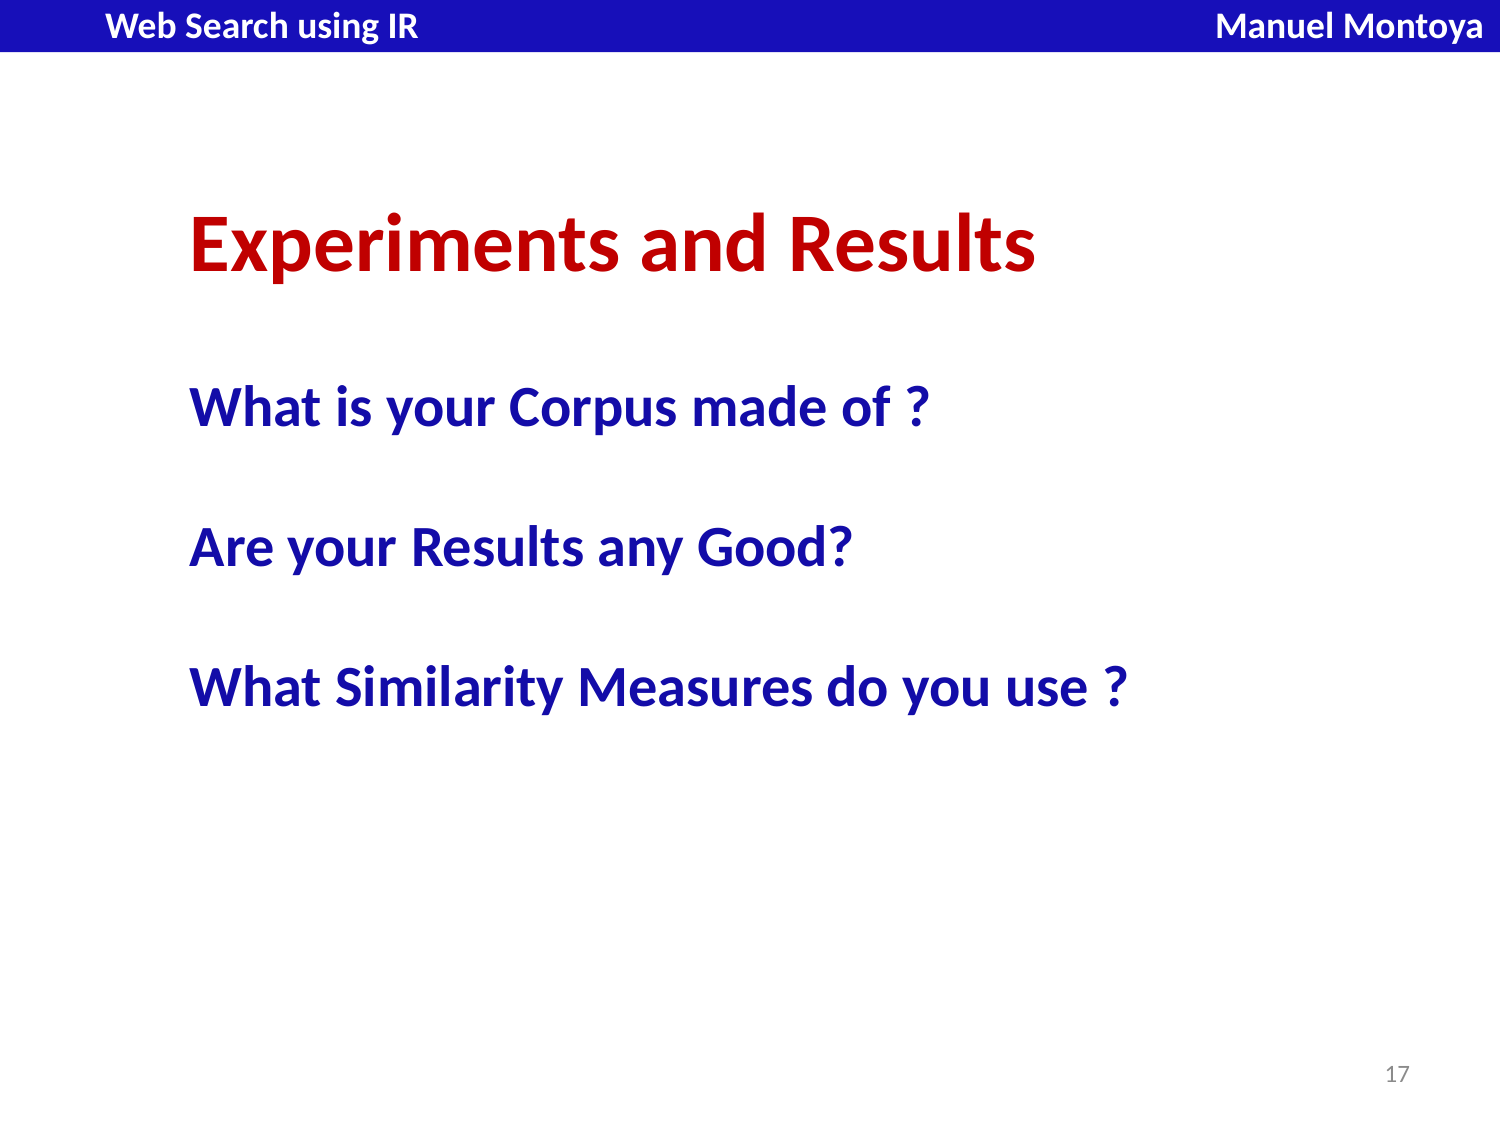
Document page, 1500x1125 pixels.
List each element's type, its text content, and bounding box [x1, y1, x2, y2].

title Web Search using IR Manuel Montoya [0, 0, 1500, 53]
slide_number 17 [1074, 1042, 1425, 1103]
text_box Experiments and Results What is your Corpus made of ? Are your Results any Good? What Similarity Measures do you use ? [174, 180, 1425, 726]
